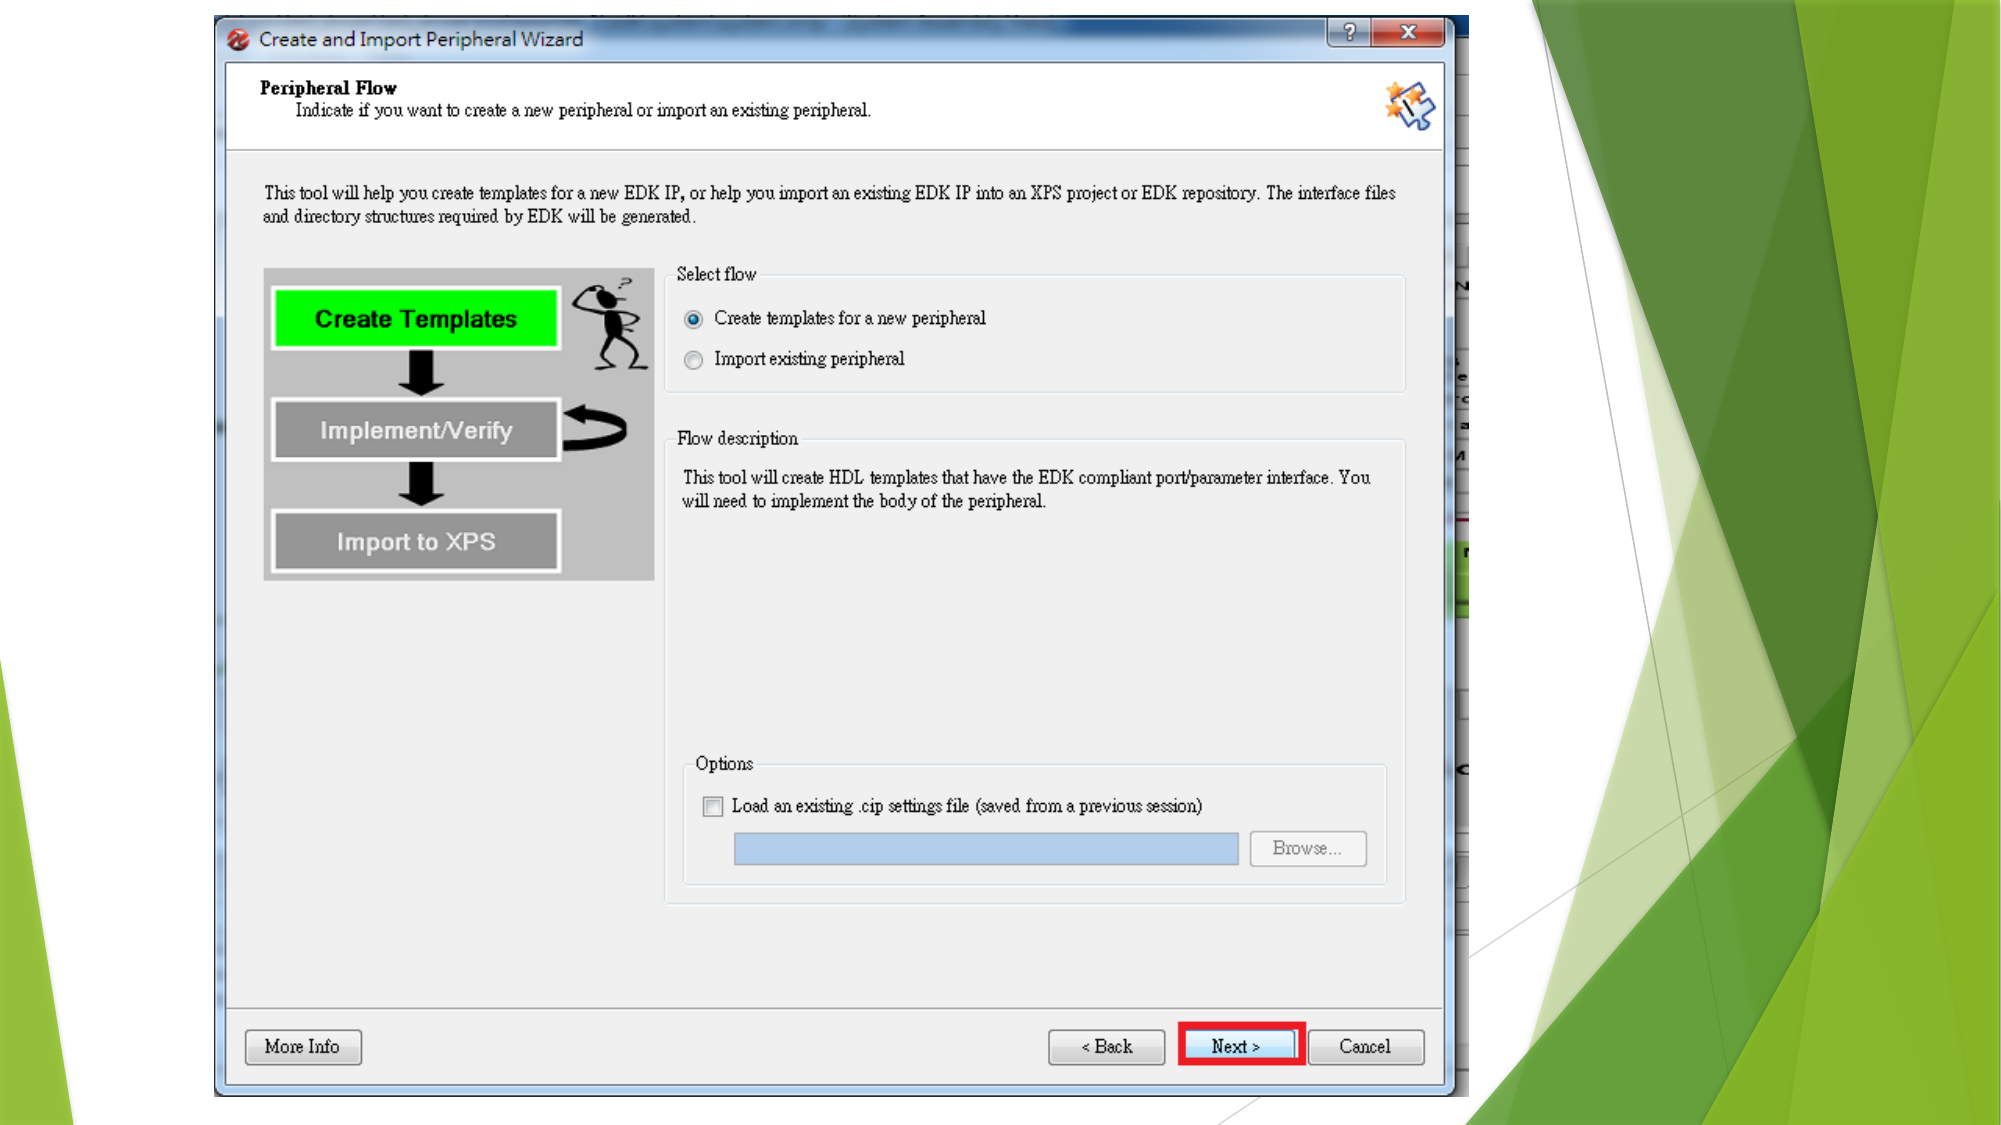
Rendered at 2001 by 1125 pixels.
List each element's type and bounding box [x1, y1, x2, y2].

picture [213, 14, 1470, 1098]
